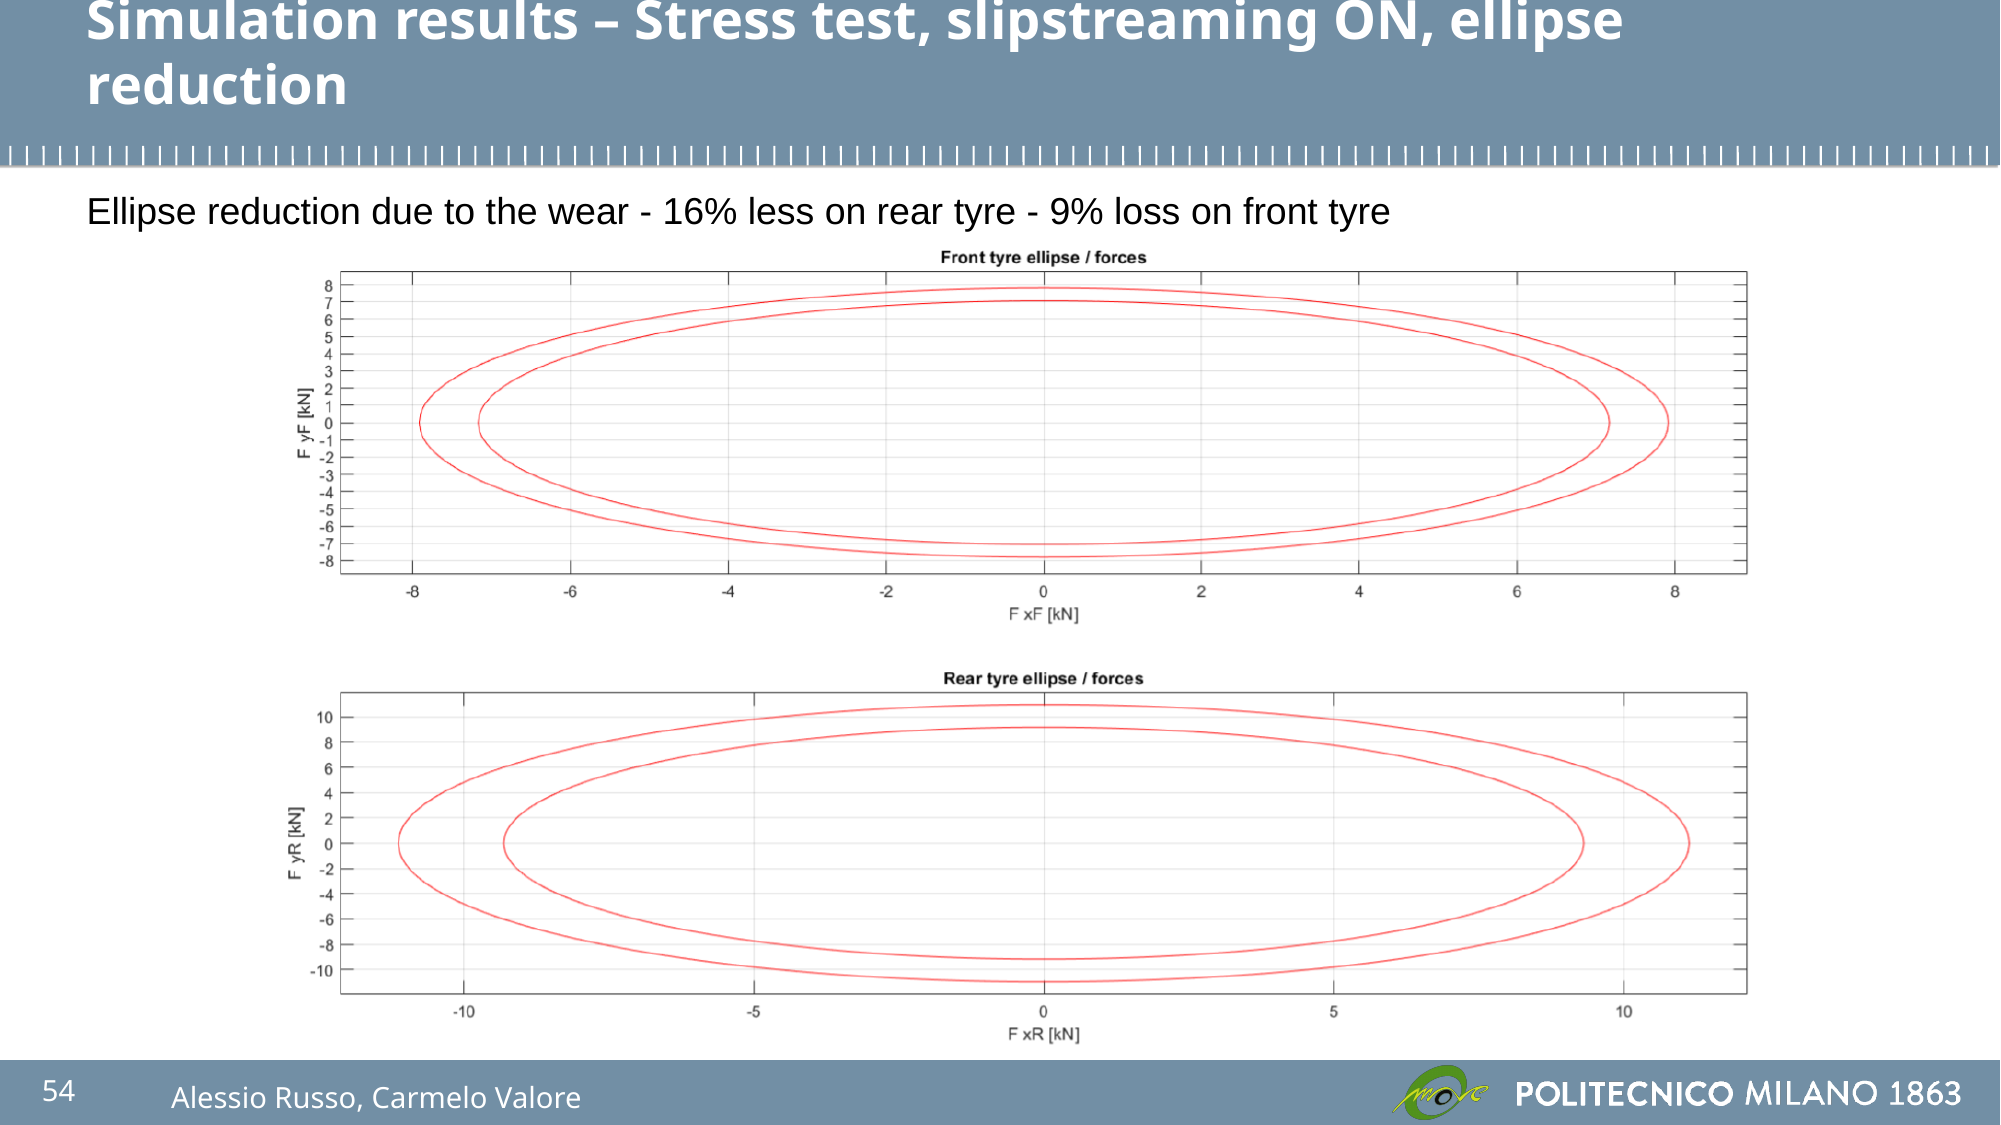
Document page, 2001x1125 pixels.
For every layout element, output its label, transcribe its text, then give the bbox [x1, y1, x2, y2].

text_box 54 [7, 1062, 110, 1123]
text_box Ellipse reduction due to the wear - 16% less on rear tyre - 9% loss on front tyre [71, 179, 1873, 240]
picture [283, 239, 1762, 1047]
text_box Alessio Russo, Carmelo Valore [156, 1067, 1007, 1125]
picture [1510, 1068, 1967, 1117]
picture [1392, 1065, 1489, 1120]
text_box Simulation results – Stress test, slipstreaming ON, ellipse reduction [71, 11, 1915, 89]
